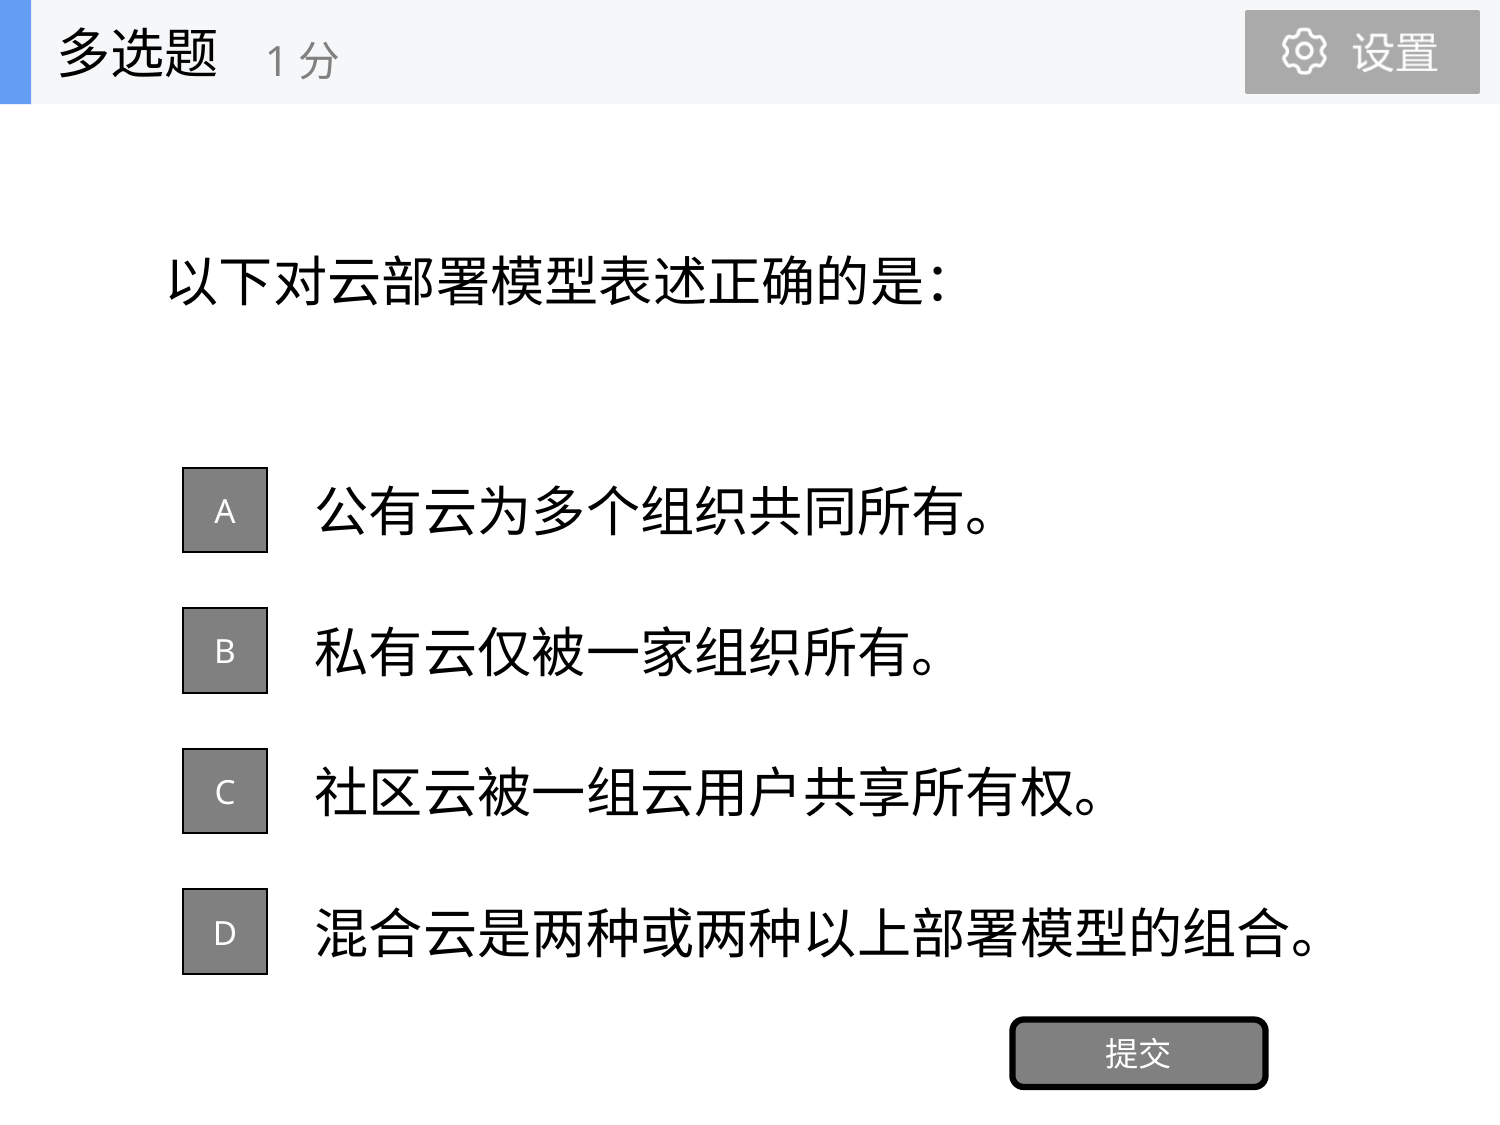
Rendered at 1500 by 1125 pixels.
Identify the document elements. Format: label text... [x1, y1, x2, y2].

text_box 混合云是两种或两种以上部署模型的组合。 [300, 878, 1400, 985]
text_box 公有云为多个组织共同所有。 [299, 456, 1350, 563]
text_box 以下对云部署模型表述正确的是： [149, 105, 1350, 456]
text_box C [182, 748, 268, 834]
text_box A [182, 467, 268, 553]
text_box 提交 [1011, 1018, 1267, 1089]
text_box 私有云仅被一家组织所有。 [299, 597, 1350, 703]
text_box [0, 0, 1500, 105]
picture [1245, 10, 1480, 94]
text_box 社区云被一组云用户共享所有权。 [299, 738, 1350, 844]
text_box D [182, 888, 268, 975]
text_box B [182, 607, 268, 694]
